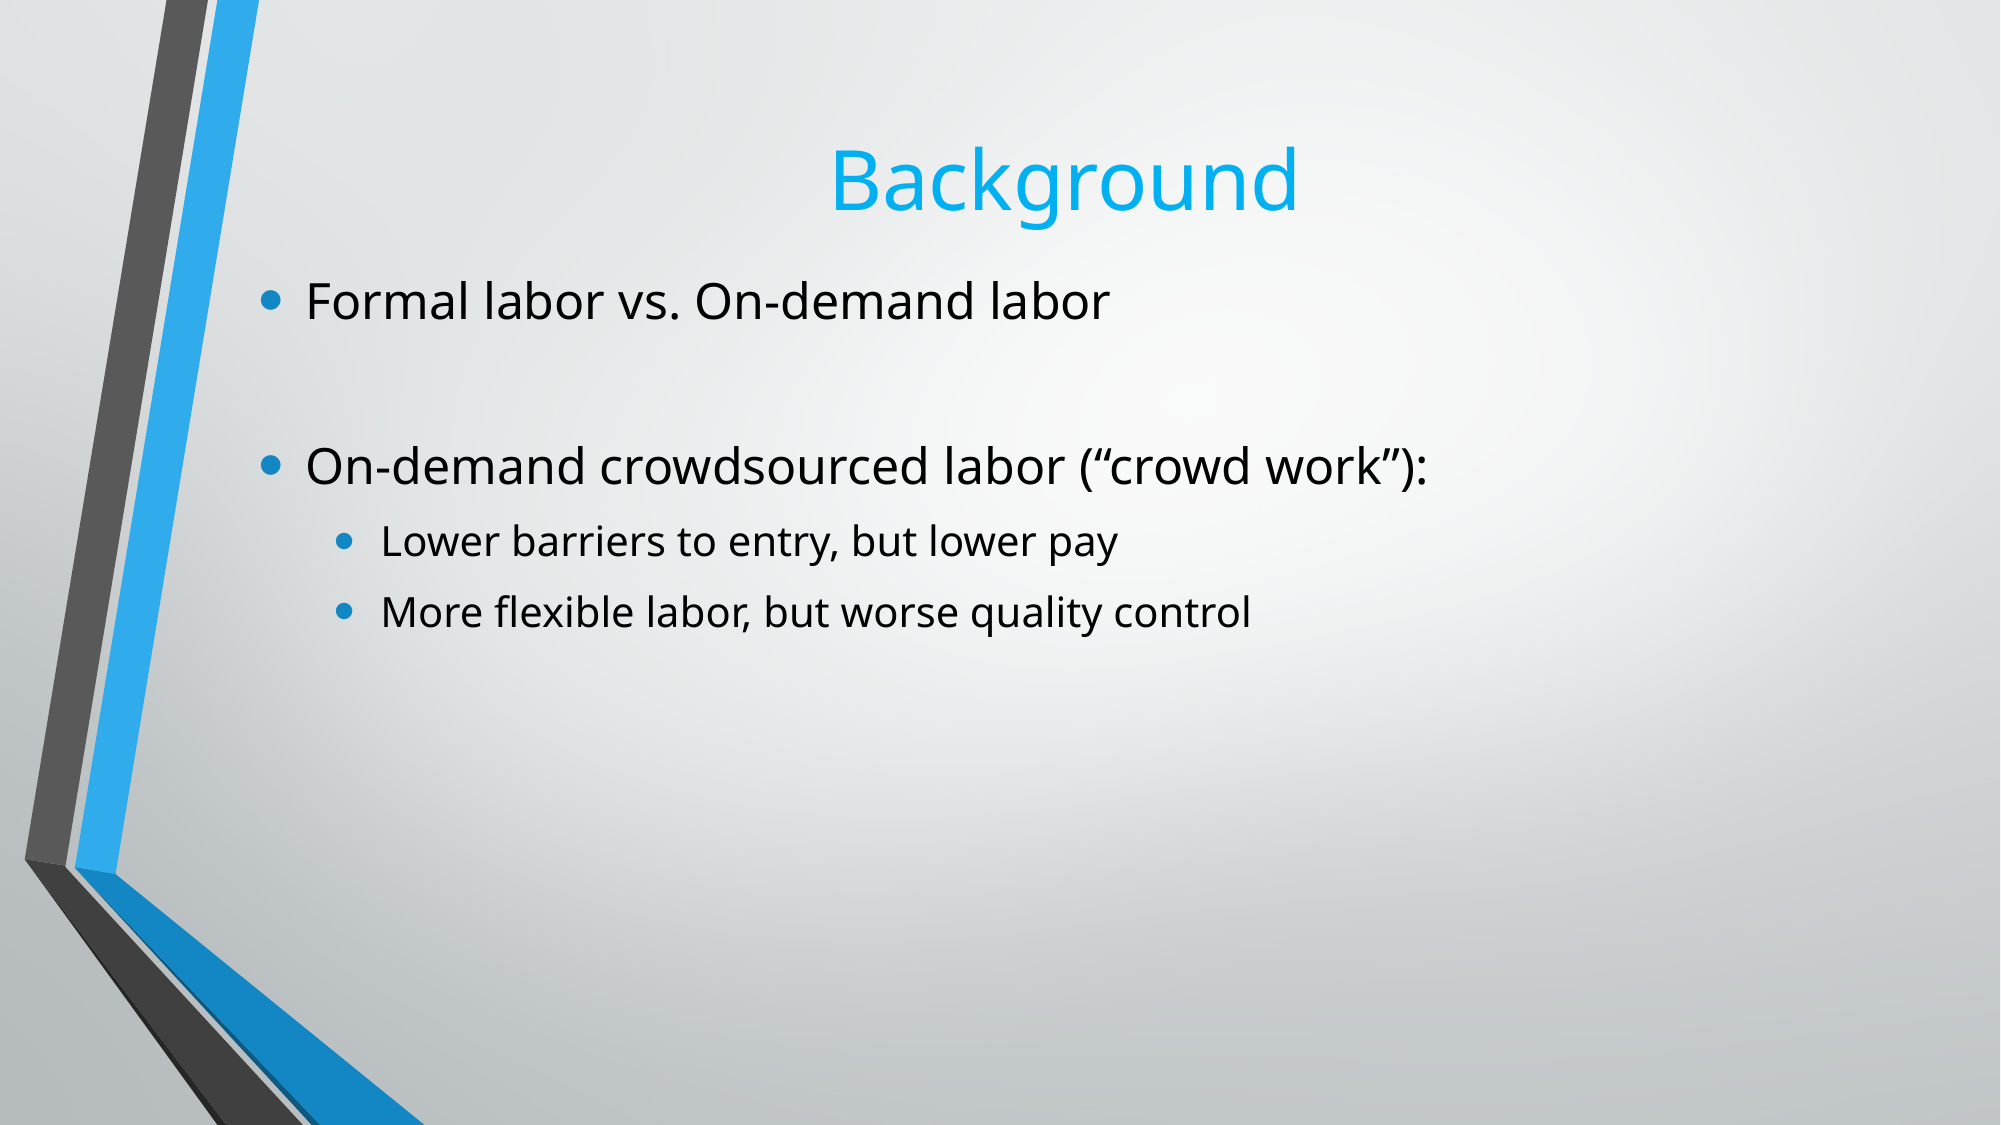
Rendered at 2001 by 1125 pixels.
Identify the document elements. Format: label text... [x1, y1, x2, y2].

title Background [243, 112, 1887, 242]
list Formal labor vs. On-demand labor On-demand crowdsourced labor (“crowd work”): Lower barriers to entry, but lower pay More flexible labor, but worse quality control [243, 242, 1887, 755]
